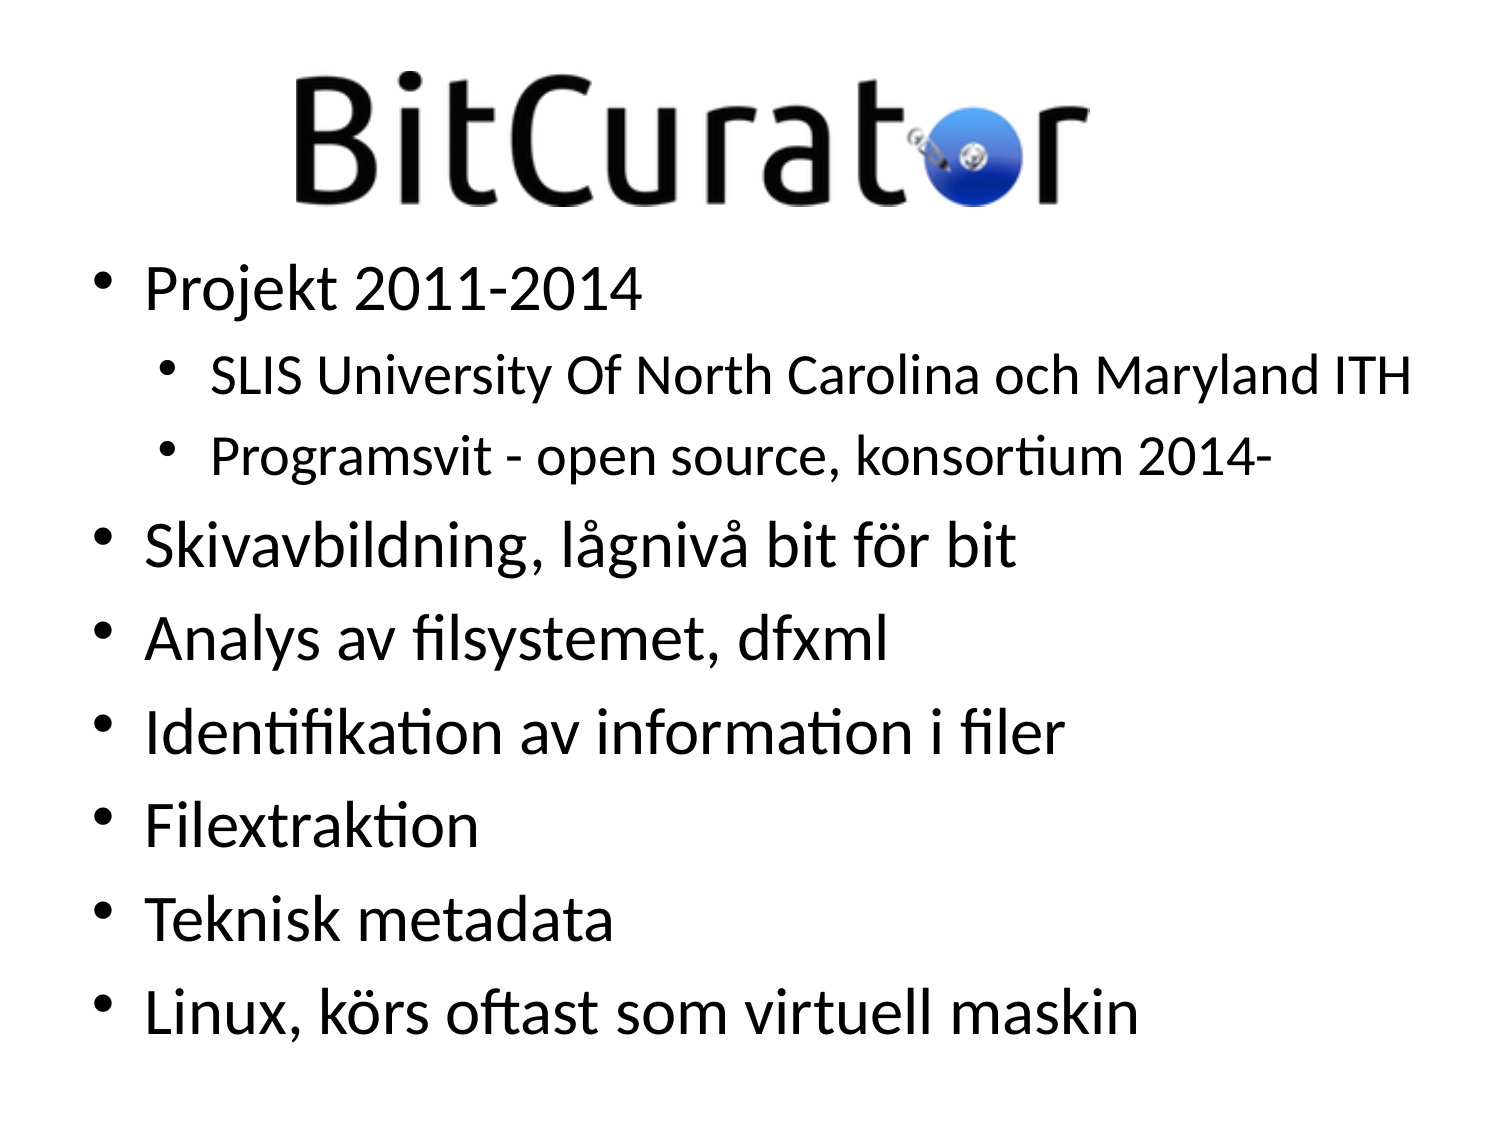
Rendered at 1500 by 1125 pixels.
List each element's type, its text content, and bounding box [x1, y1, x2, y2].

list Projekt 2011-2014 SLIS University Of North Carolina och Maryland ITH Programsvit - open source, konsortium 2014- Skivavbildning, lågnivå bit för bit Analys av filsystemet, dfxml Identifikation av information i filer Filextraktion Teknisk metadata Linux, körs oftast som virtuell maskin [59, 236, 1450, 1098]
picture [296, 70, 1091, 207]
